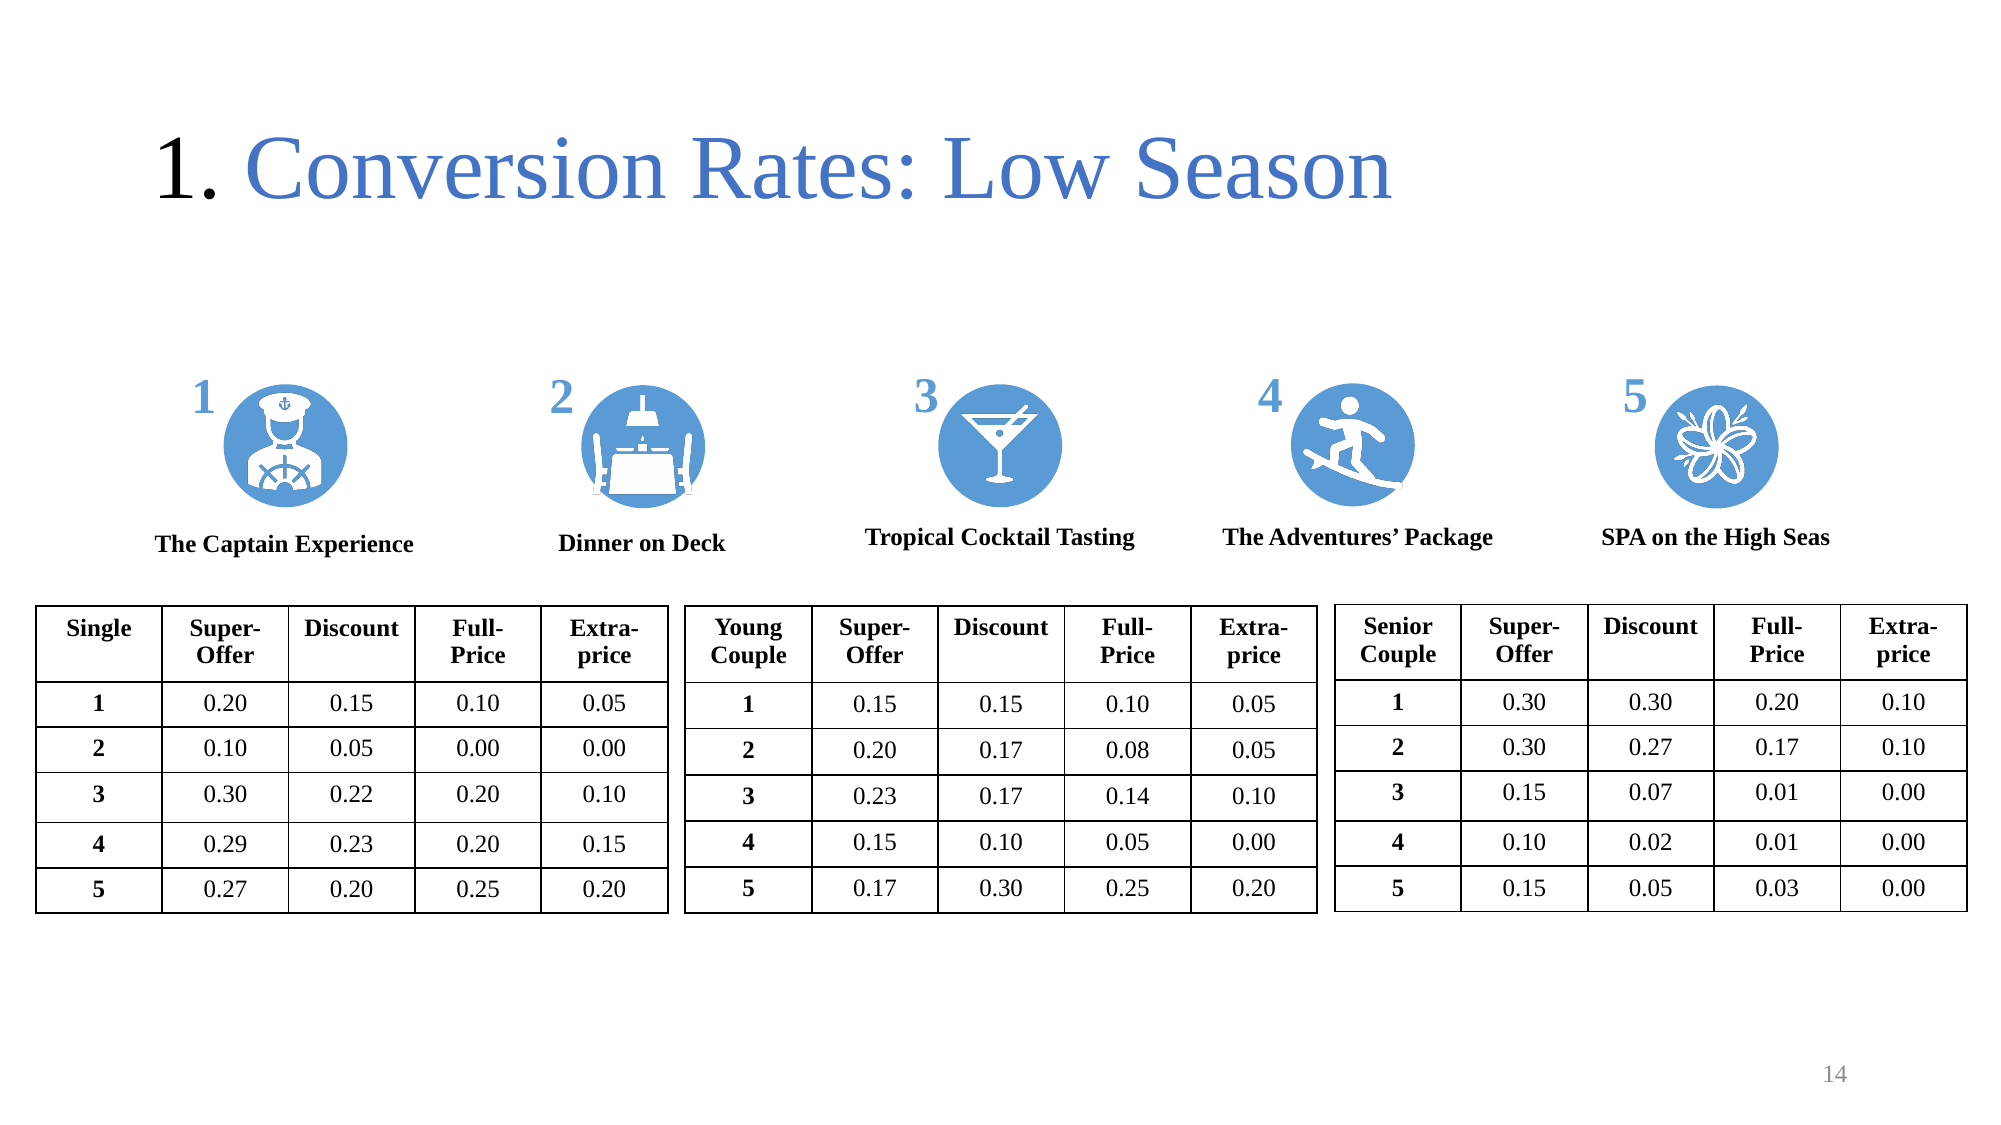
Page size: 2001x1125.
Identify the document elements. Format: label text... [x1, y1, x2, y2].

table_cell 5 [686, 868, 811, 912]
table_header Extra-price [542, 607, 667, 681]
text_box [452, 355, 833, 565]
table_cell 0.29 [163, 823, 288, 867]
table_cell 0.30 [1589, 681, 1713, 725]
table_cell 5 [37, 869, 161, 912]
table_cell 2 [1336, 726, 1460, 770]
table_cell 0.20 [289, 869, 414, 912]
table_cell 0.15 [813, 683, 937, 728]
table_cell 0.20 [542, 869, 667, 912]
table_cell 0.10 [1841, 681, 1966, 725]
table_cell 0.00 [542, 728, 667, 772]
table_cell 0.08 [1065, 729, 1190, 774]
table_header Extra-price [1841, 605, 1966, 679]
table_cell 0.03 [1715, 867, 1840, 911]
title 1. Conversion Rates: Low Season [137, 59, 1863, 278]
table_cell 4 [1336, 822, 1460, 865]
table_cell 3 [37, 773, 161, 822]
table_cell 5 [1336, 867, 1460, 911]
table_header Discount [939, 607, 1064, 682]
table_header Super-Offer [163, 607, 288, 681]
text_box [94, 355, 475, 566]
table_header Senior Couple [1336, 605, 1460, 679]
slide_number 14 [1412, 1042, 1863, 1103]
table_cell 0.10 [1462, 822, 1587, 865]
table_cell 0.23 [289, 823, 414, 867]
table_cell 0.10 [1192, 776, 1316, 820]
table_cell 0.20 [416, 773, 540, 822]
table_cell 0.14 [1065, 776, 1190, 820]
table_cell 0.15 [813, 822, 937, 866]
table_cell 0.00 [416, 728, 540, 772]
table_cell 0.02 [1589, 822, 1713, 865]
table_cell 0.07 [1589, 772, 1713, 820]
table_cell 0.10 [939, 822, 1064, 866]
table_cell 1 [1336, 681, 1460, 725]
table_header Super-Offer [813, 607, 937, 682]
table_header Full-Price [416, 607, 540, 681]
table_cell 0.20 [1715, 681, 1840, 725]
table_cell 4 [37, 823, 161, 867]
table_cell 0.15 [939, 683, 1064, 728]
table_cell 0.10 [163, 728, 288, 772]
table_cell 0.20 [813, 729, 937, 774]
table_header Extra-price [1192, 607, 1316, 682]
table_header Full-Price [1065, 607, 1190, 682]
table_cell 0.25 [416, 869, 540, 912]
table_cell 0.20 [1192, 868, 1316, 912]
table_cell 0.17 [1715, 726, 1840, 770]
table_cell 0.22 [289, 773, 414, 822]
table_cell 0.17 [813, 868, 937, 912]
table_cell 4 [686, 822, 811, 866]
table_header Full-Price [1715, 605, 1840, 679]
table_cell 2 [686, 729, 811, 774]
table_cell 0.17 [939, 729, 1064, 774]
table_cell 0.30 [939, 868, 1064, 912]
table_cell 0.10 [1065, 683, 1190, 728]
table_cell 0.30 [1462, 681, 1587, 725]
table_cell 0.27 [163, 869, 288, 912]
table_cell 0.00 [1841, 822, 1966, 865]
table_cell 0.23 [813, 776, 937, 820]
table_cell 0.25 [1065, 868, 1190, 912]
table_header Young Couple [686, 607, 811, 682]
table_cell 0.20 [416, 823, 540, 867]
table_header Discount [289, 607, 414, 681]
table_cell 0.05 [542, 683, 667, 726]
table_cell 0.27 [1589, 726, 1713, 770]
table_cell 0.05 [1192, 683, 1316, 728]
table_cell 0.20 [163, 683, 288, 726]
table_cell 0.05 [1589, 867, 1713, 911]
table_cell 0.10 [1841, 726, 1966, 770]
table_cell 3 [686, 776, 811, 820]
table_cell 0.15 [1462, 772, 1587, 820]
table_cell 0.05 [1065, 822, 1190, 866]
table_cell 1 [37, 683, 161, 726]
table_cell 0.15 [542, 823, 667, 867]
table_cell 0.10 [416, 683, 540, 726]
table_cell 0.05 [1192, 729, 1316, 774]
table_cell 0.01 [1715, 772, 1840, 820]
table_cell 0.00 [1841, 867, 1966, 911]
table_cell 3 [1336, 772, 1460, 820]
table_header Single [37, 607, 161, 681]
table_cell 1 [686, 683, 811, 728]
table_header Super-Offer [1462, 605, 1587, 679]
table_cell 0.05 [289, 728, 414, 772]
table_cell 0.10 [542, 773, 667, 822]
table_cell 0.17 [939, 776, 1064, 820]
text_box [810, 355, 1168, 559]
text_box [1526, 355, 1906, 559]
table_header Discount [1589, 605, 1713, 679]
table_cell 2 [37, 728, 161, 772]
table_cell 0.01 [1715, 822, 1840, 865]
table_cell 0.15 [289, 683, 414, 726]
table_cell 0.00 [1841, 772, 1966, 820]
table_cell 0.15 [1462, 867, 1587, 911]
table_cell 0.30 [1462, 726, 1587, 770]
table_cell 0.30 [163, 773, 288, 822]
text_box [1168, 355, 1526, 559]
table_cell 0.00 [1192, 822, 1316, 866]
